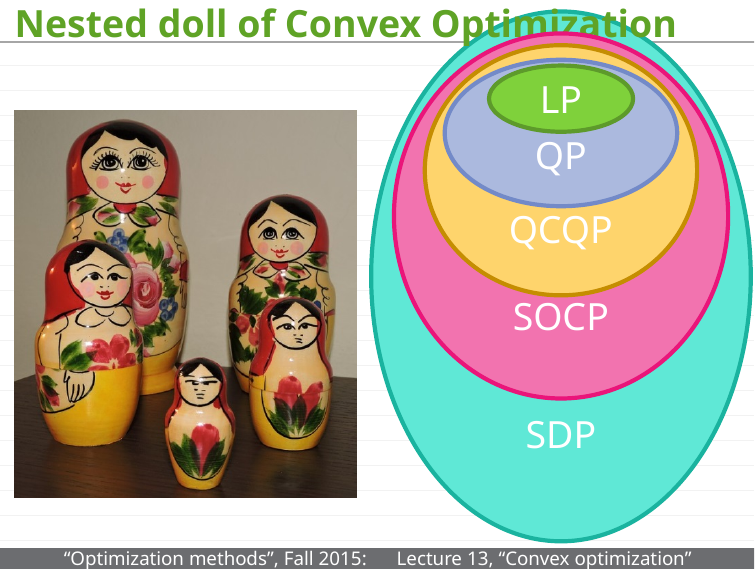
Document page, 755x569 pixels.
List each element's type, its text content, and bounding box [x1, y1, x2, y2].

picture [14, 110, 357, 499]
text_box SOCP [391, 31, 731, 401]
text_box QCQP [422, 43, 700, 298]
text_box LP [486, 63, 636, 134]
title Nested doll of Convex Optimization [14, 0, 755, 38]
text_box QP [442, 57, 680, 209]
text_box SDP [369, 38, 753, 544]
